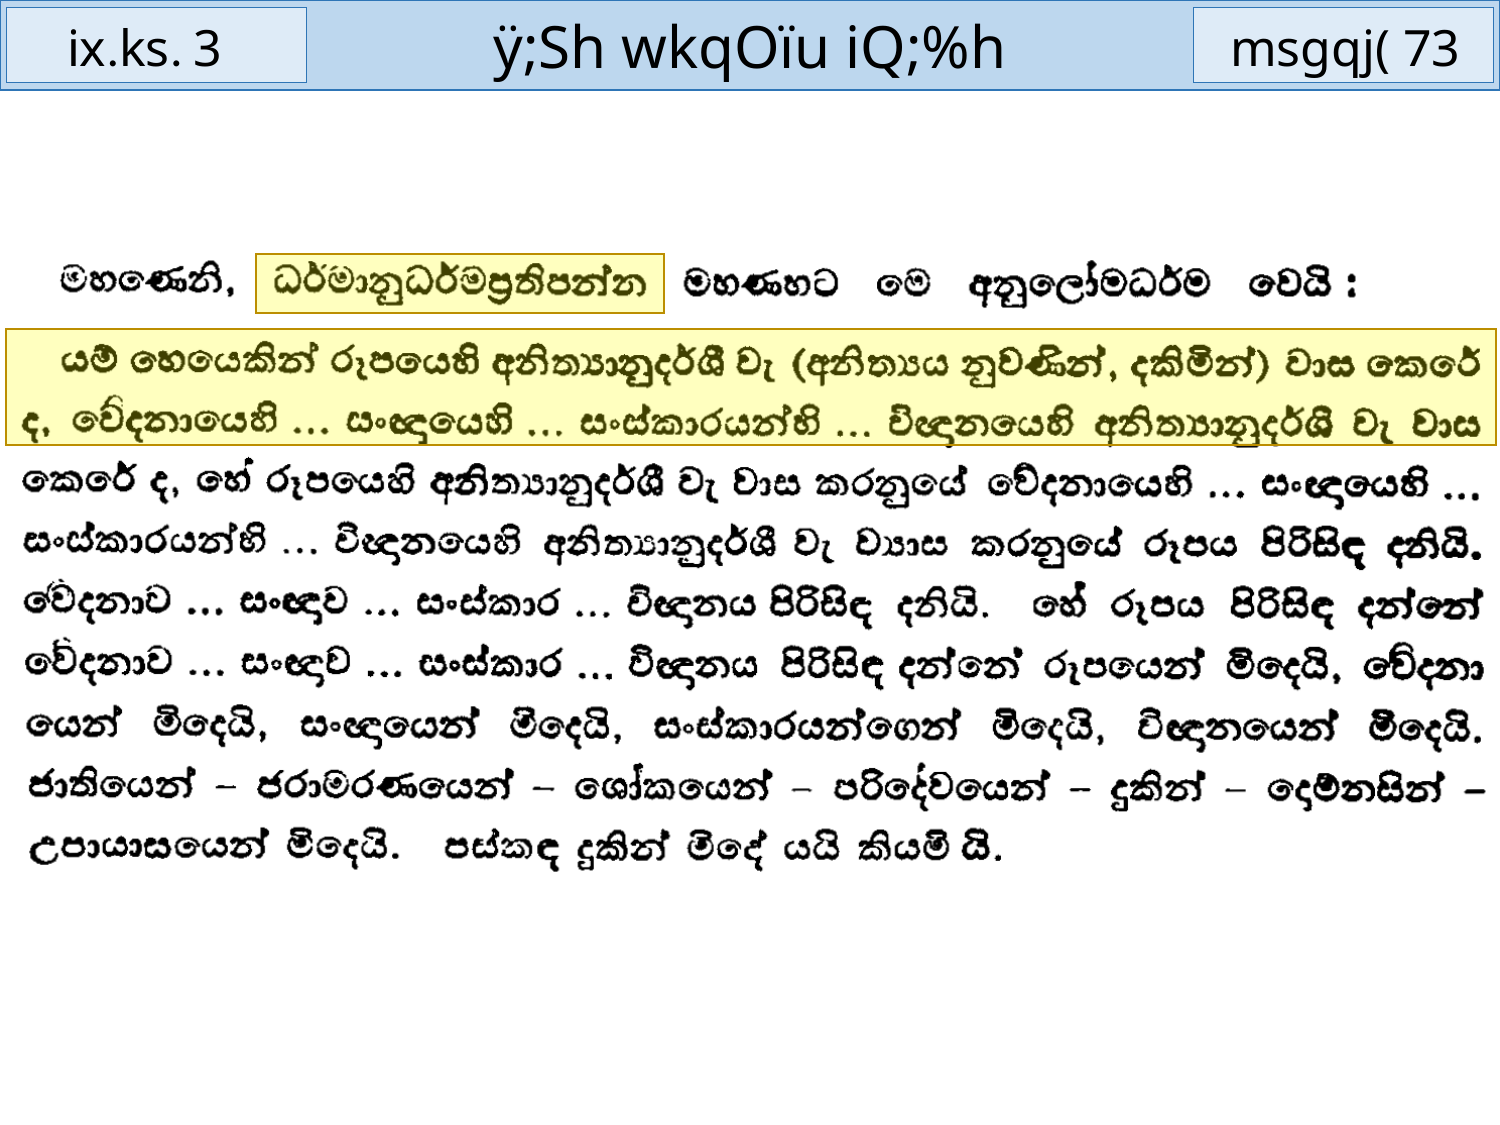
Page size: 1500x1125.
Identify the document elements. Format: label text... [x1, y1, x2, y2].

text_box ÿ;Sh wkqOïu iQ;%h [316, 9, 1184, 81]
picture [0, 247, 1500, 877]
text_box msgqj( 73 [1194, 10, 1497, 82]
text_box ix.ks. 3 [6, 10, 308, 82]
